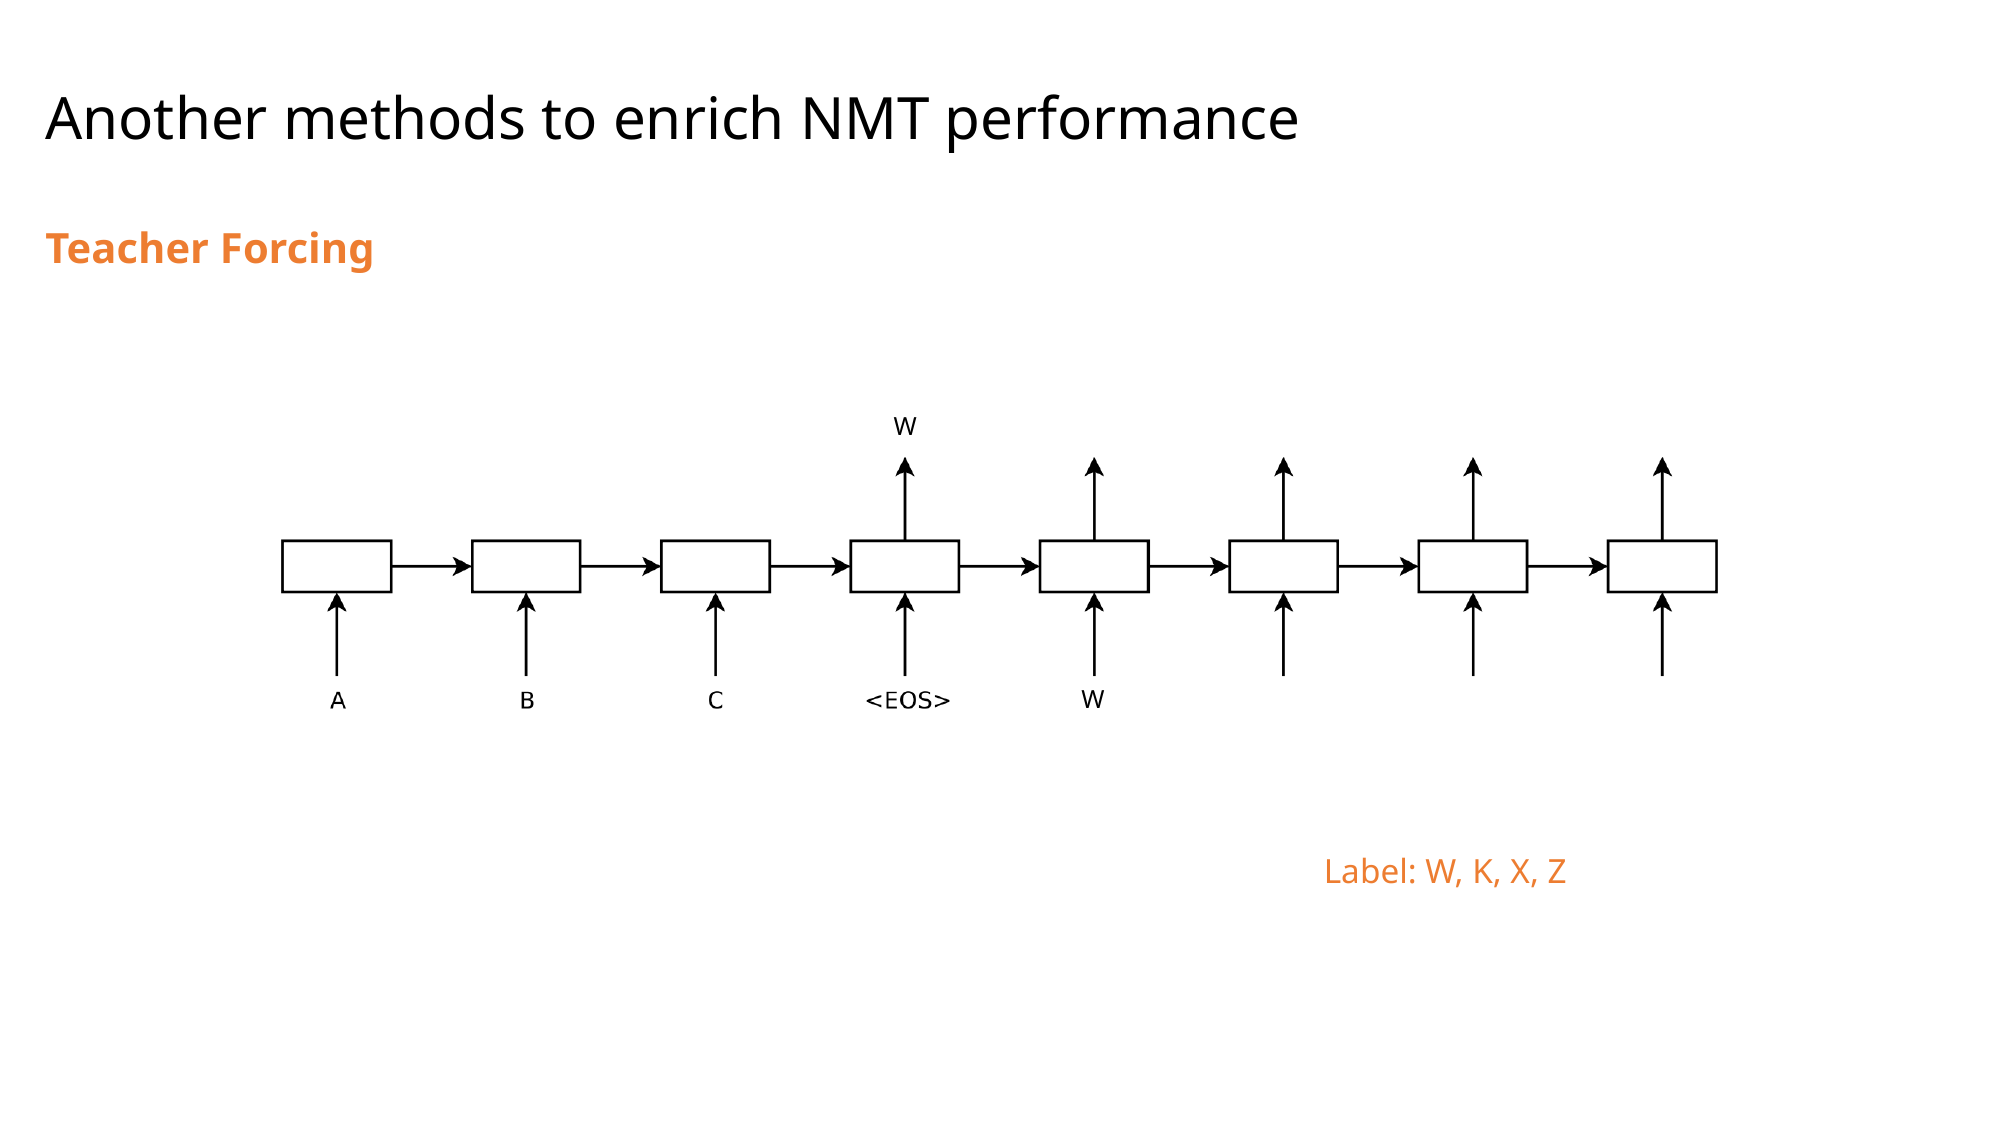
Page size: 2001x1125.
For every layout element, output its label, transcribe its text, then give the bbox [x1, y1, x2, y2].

text_box Another methods to enrich NMT performance [30, 38, 1316, 159]
picture [265, 395, 1735, 730]
text_box Label: W, K, X, Z [1309, 843, 1583, 898]
text_box Teacher Forcing [30, 189, 390, 280]
